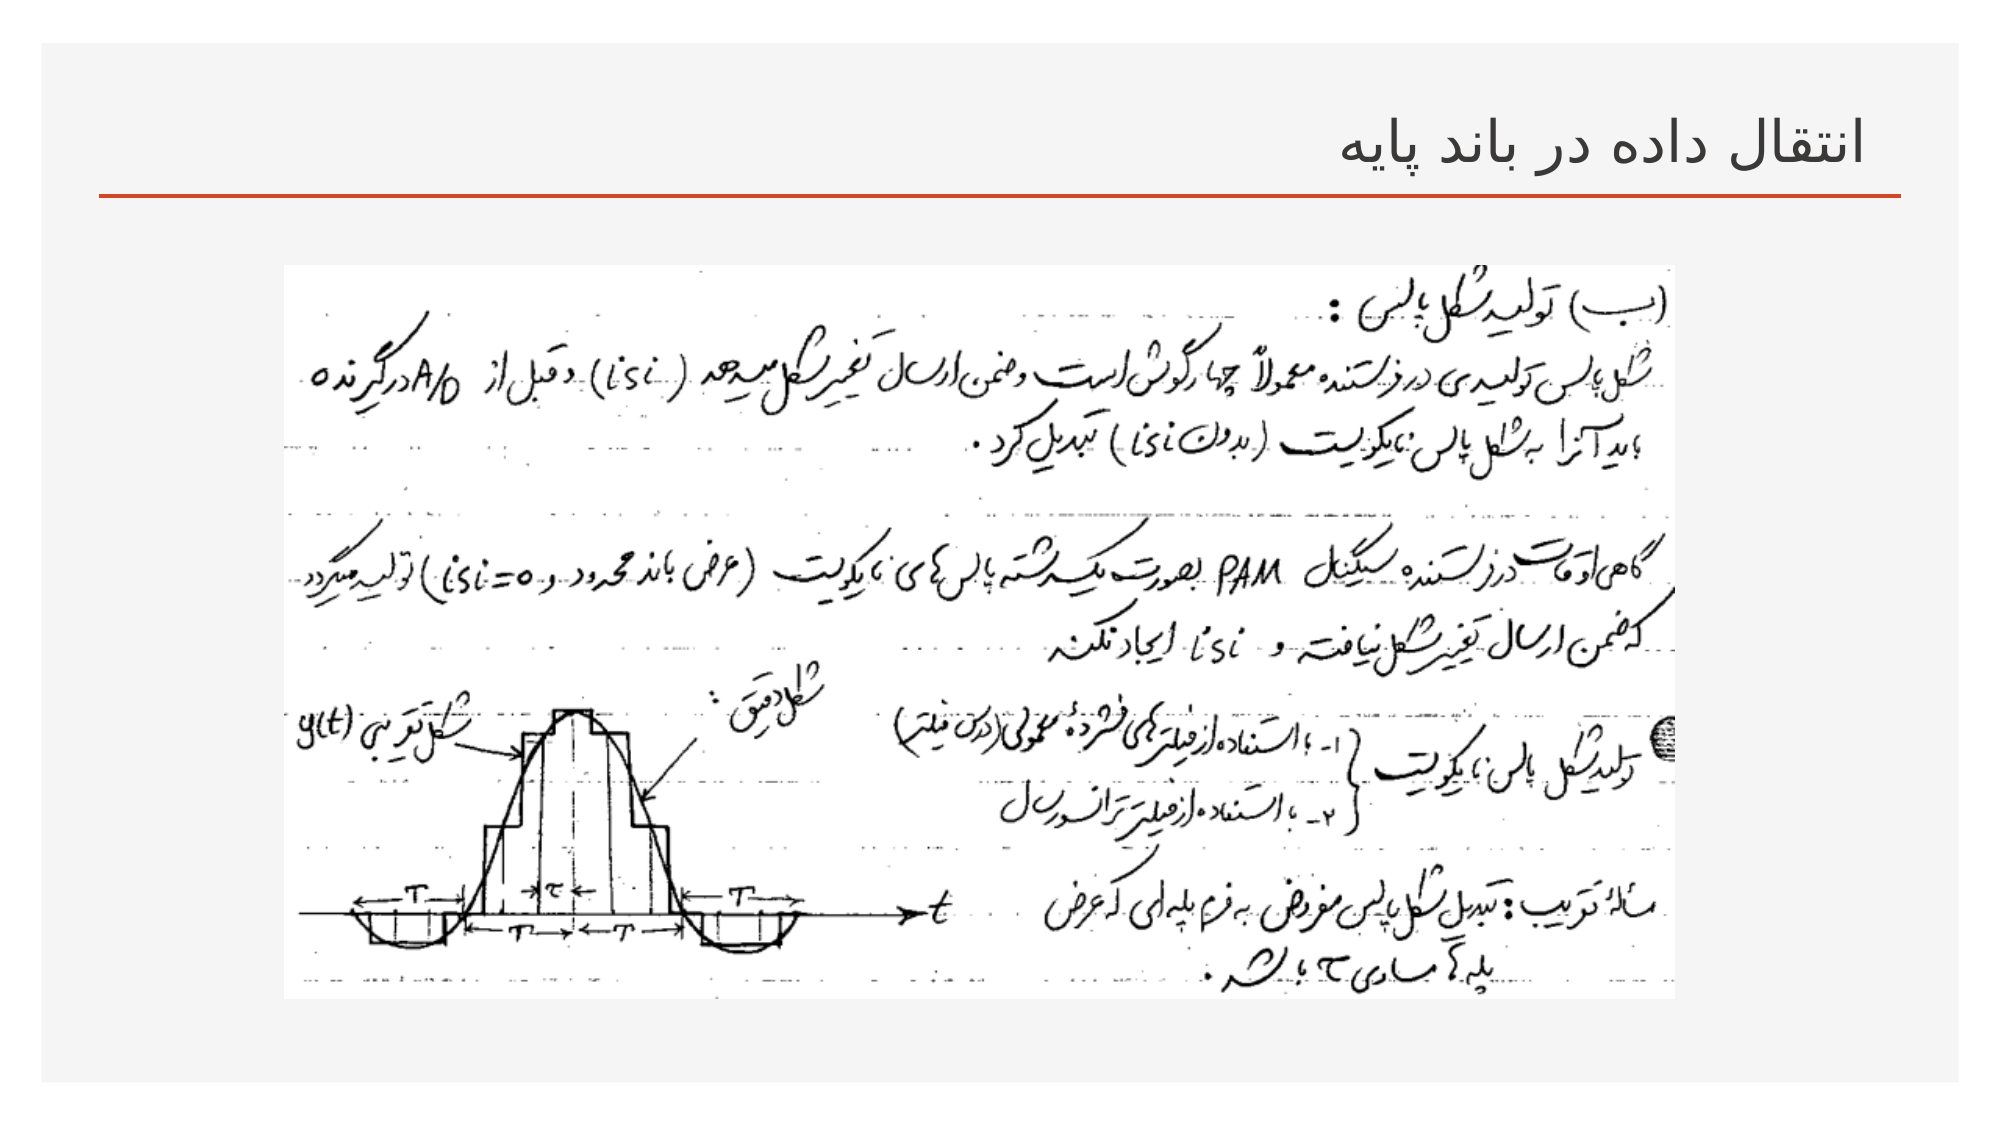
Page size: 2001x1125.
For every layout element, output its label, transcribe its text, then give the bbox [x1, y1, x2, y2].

picture [284, 265, 1675, 999]
title انتقال داده در باند پایه [754, 77, 1883, 182]
